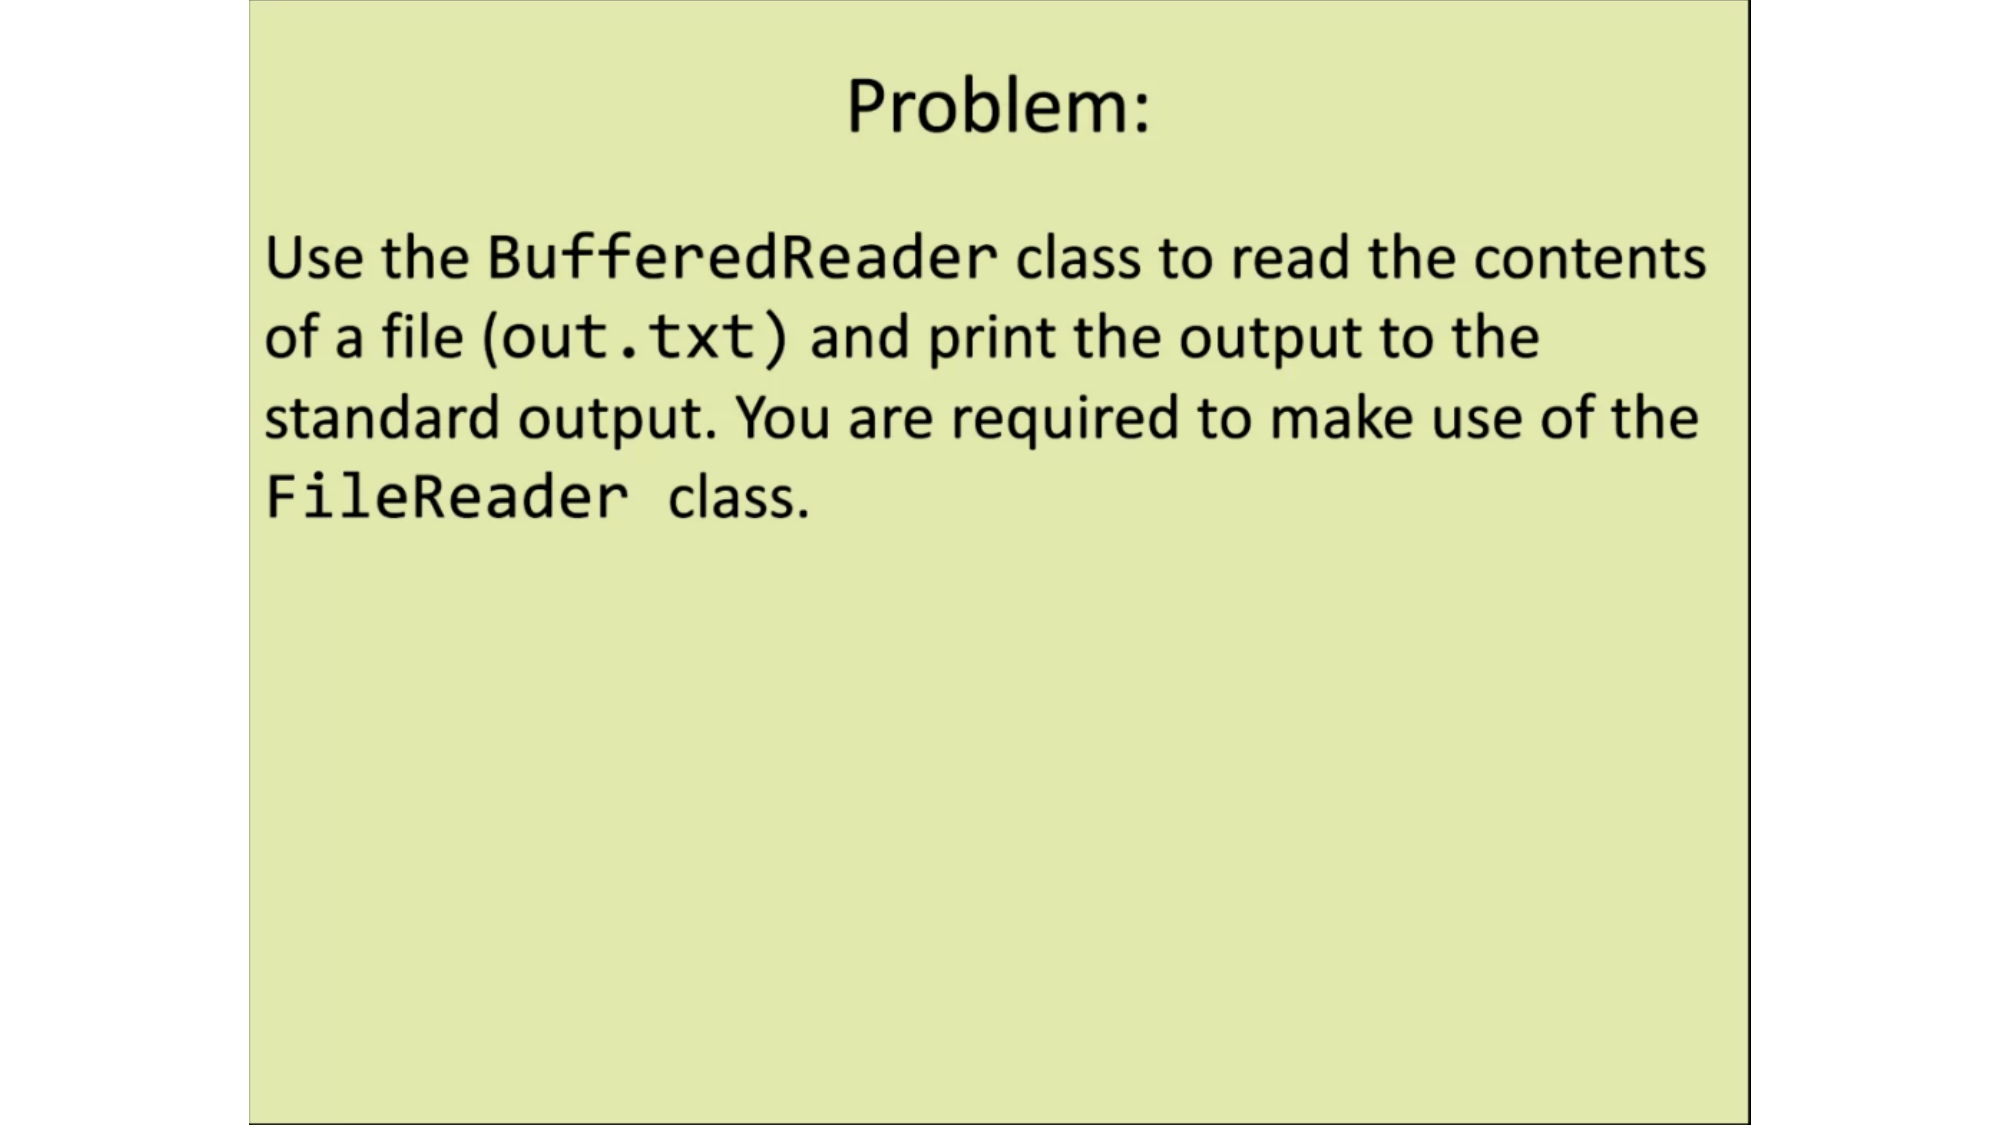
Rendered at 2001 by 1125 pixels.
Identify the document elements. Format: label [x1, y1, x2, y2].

picture [248, 0, 1751, 1125]
